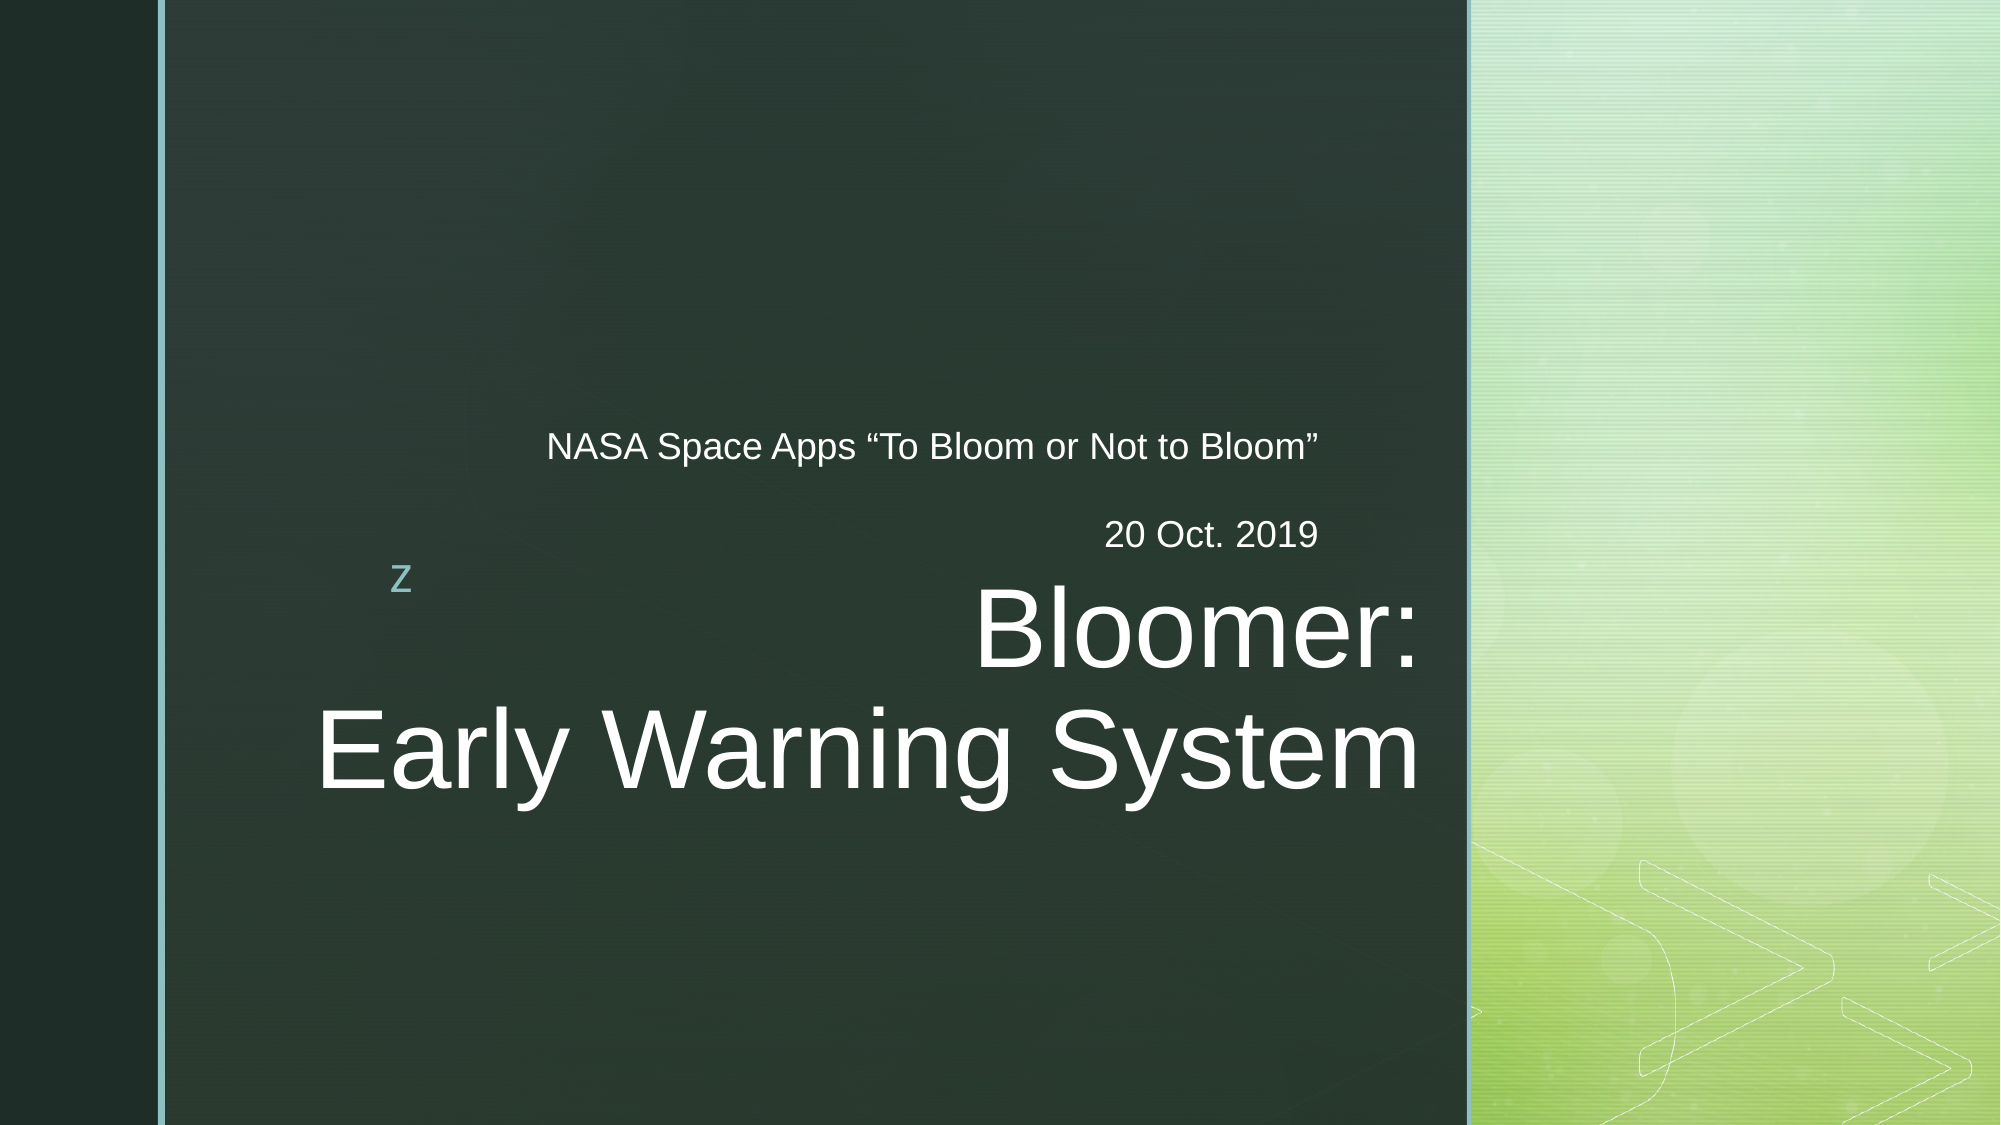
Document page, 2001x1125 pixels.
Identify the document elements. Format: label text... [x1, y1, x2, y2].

subtitle NASA Space Apps “To Bloom or Not to Bloom” 20 Oct. 2019 [454, 372, 1334, 563]
picture [1472, 0, 2001, 1125]
title Bloomer: Early Warning System [279, 562, 1438, 935]
